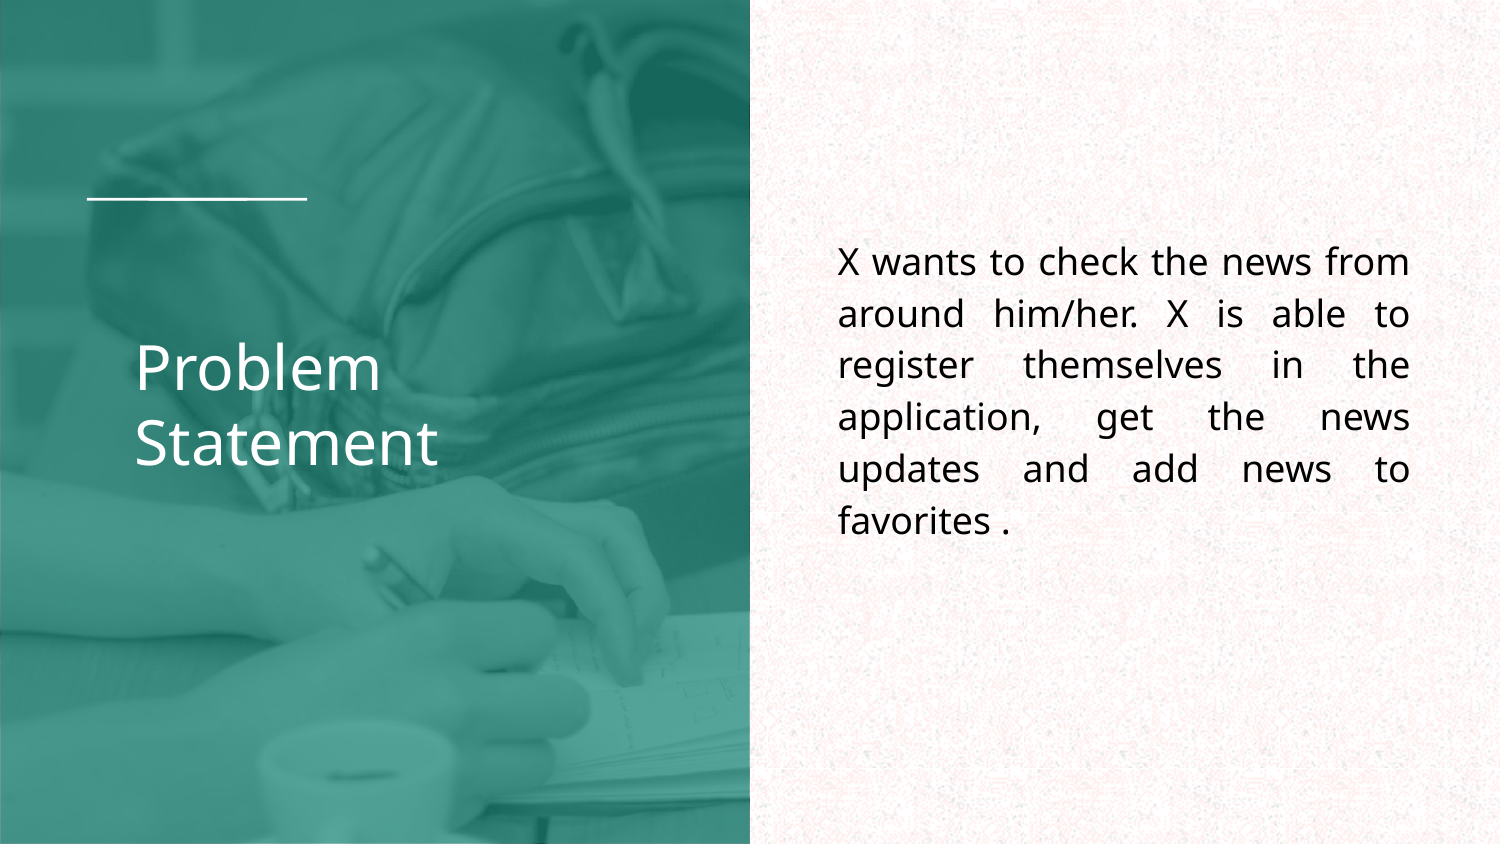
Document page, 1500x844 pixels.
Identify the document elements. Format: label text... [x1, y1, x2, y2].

title Problem Statement [119, 216, 662, 494]
picture [750, 0, 1500, 844]
list X wants to check the news from around him/her. X is able to register themselves in the application, get the news updates and add news to favorites . [803, 216, 1427, 713]
